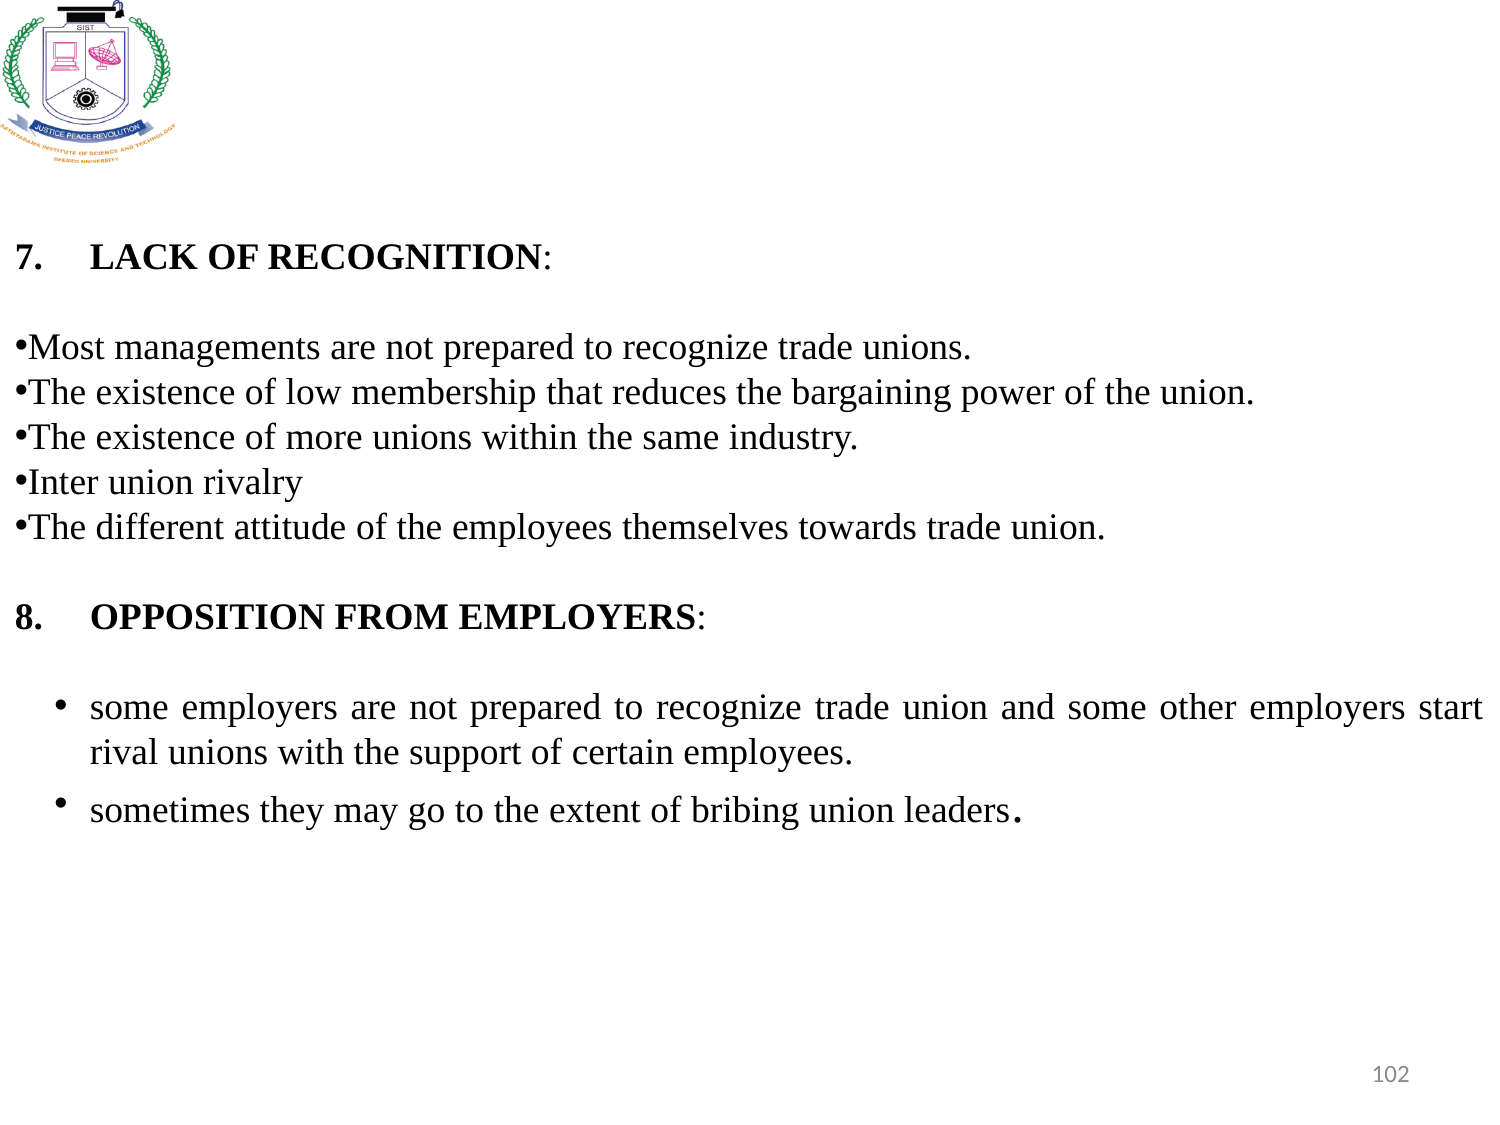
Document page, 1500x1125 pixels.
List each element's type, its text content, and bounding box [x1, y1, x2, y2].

text_box LACK OF RECOGNITION: Most managements are not prepared to recognize trade unions. The existence of low membership that reduces the bargaining power of the union. The existence of more unions within the same industry. Inter union rivalry The different attitude of the employees themselves towards trade union. OPPOSITION FROM EMPLOYERS: some employers are not prepared to recognize trade union and some other employers start rival unions with the support of certain employees. sometimes they may go to the extent of bribing union leaders. [0, 224, 1500, 900]
picture [0, 0, 175, 163]
slide_number 102 [1074, 1042, 1425, 1103]
